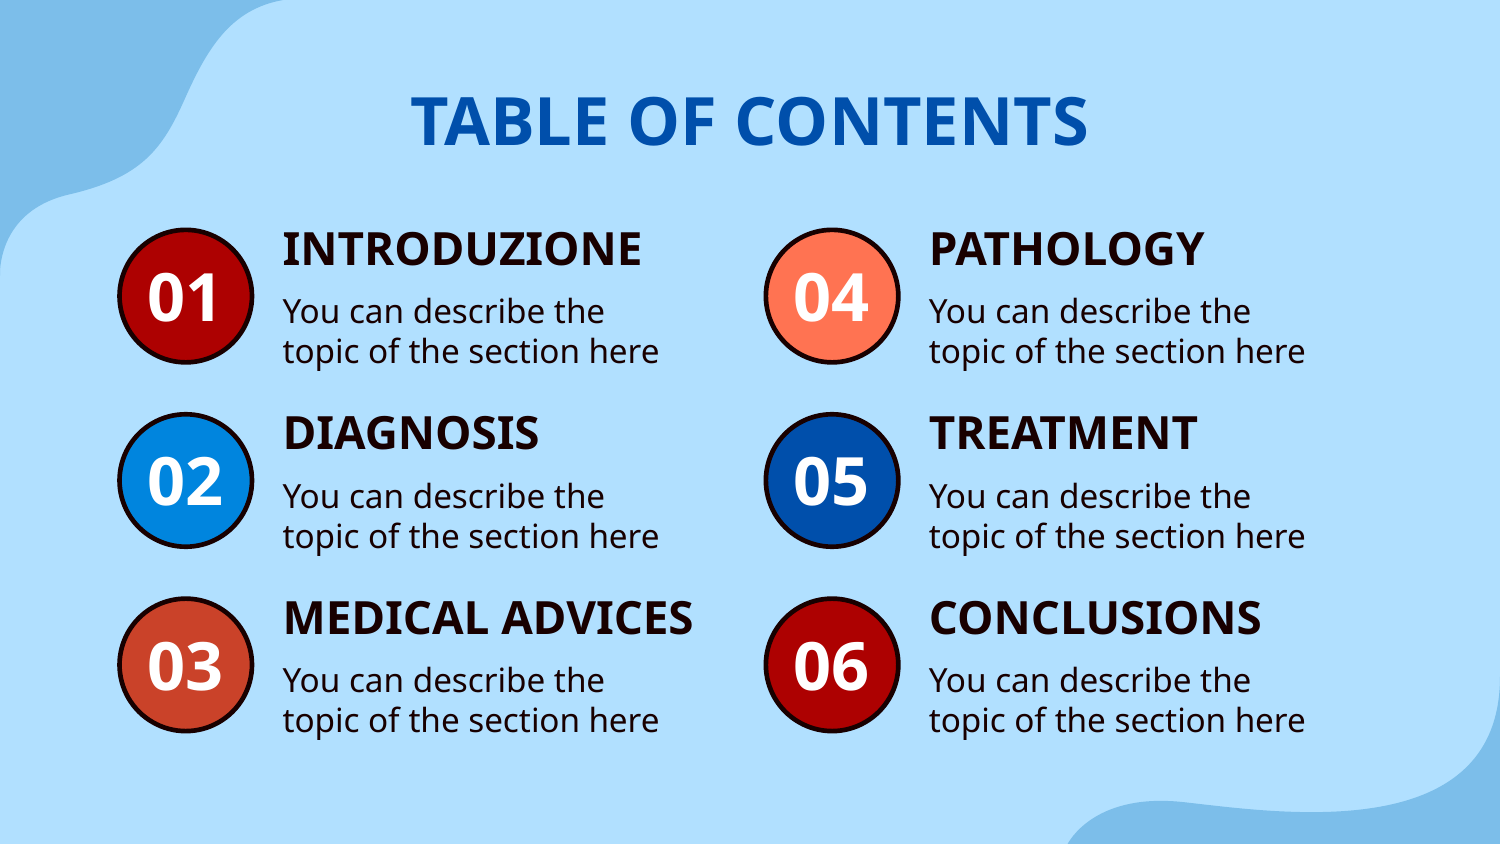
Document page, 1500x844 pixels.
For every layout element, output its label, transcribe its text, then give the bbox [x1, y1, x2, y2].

text_box [135, 414, 236, 437]
text_box [782, 340, 882, 363]
subtitle PATHOLOGY [914, 216, 1381, 278]
text_box [765, 644, 769, 685]
title 01 [122, 252, 249, 340]
title 02 [122, 437, 249, 524]
text_box [782, 414, 883, 437]
text_box [136, 709, 236, 732]
text_box [782, 229, 882, 252]
text_box [765, 276, 769, 317]
subtitle CONCLUSIONS [914, 585, 1381, 647]
text_box [895, 275, 899, 317]
subtitle You can describe the topic of the section here [267, 273, 689, 388]
title 03 [122, 621, 249, 709]
text_box [136, 229, 236, 252]
title 05 [769, 437, 895, 524]
subtitle You can describe the topic of the section here [267, 641, 689, 757]
subtitle You can describe the topic of the section here [267, 457, 689, 573]
text_box [136, 598, 236, 621]
title 06 [769, 621, 895, 709]
subtitle TREATMENT [914, 400, 1381, 462]
text_box [895, 459, 899, 502]
subtitle You can describe the topic of the section here [914, 641, 1335, 757]
subtitle You can describe the topic of the section here [914, 457, 1335, 573]
subtitle DIAGNOSIS [267, 400, 735, 462]
text_box [895, 644, 899, 686]
subtitle MEDICAL ADVICES [267, 585, 735, 647]
text_box [765, 460, 769, 501]
text_box [136, 340, 236, 363]
subtitle INTRODUZIONE [267, 216, 735, 278]
text_box [782, 709, 882, 732]
text_box [135, 524, 236, 547]
title 04 [769, 252, 895, 340]
title TABLE OF CONTENTS [118, 63, 1382, 161]
text_box [782, 598, 882, 621]
subtitle You can describe the topic of the section here [914, 273, 1335, 388]
text_box [782, 524, 883, 547]
